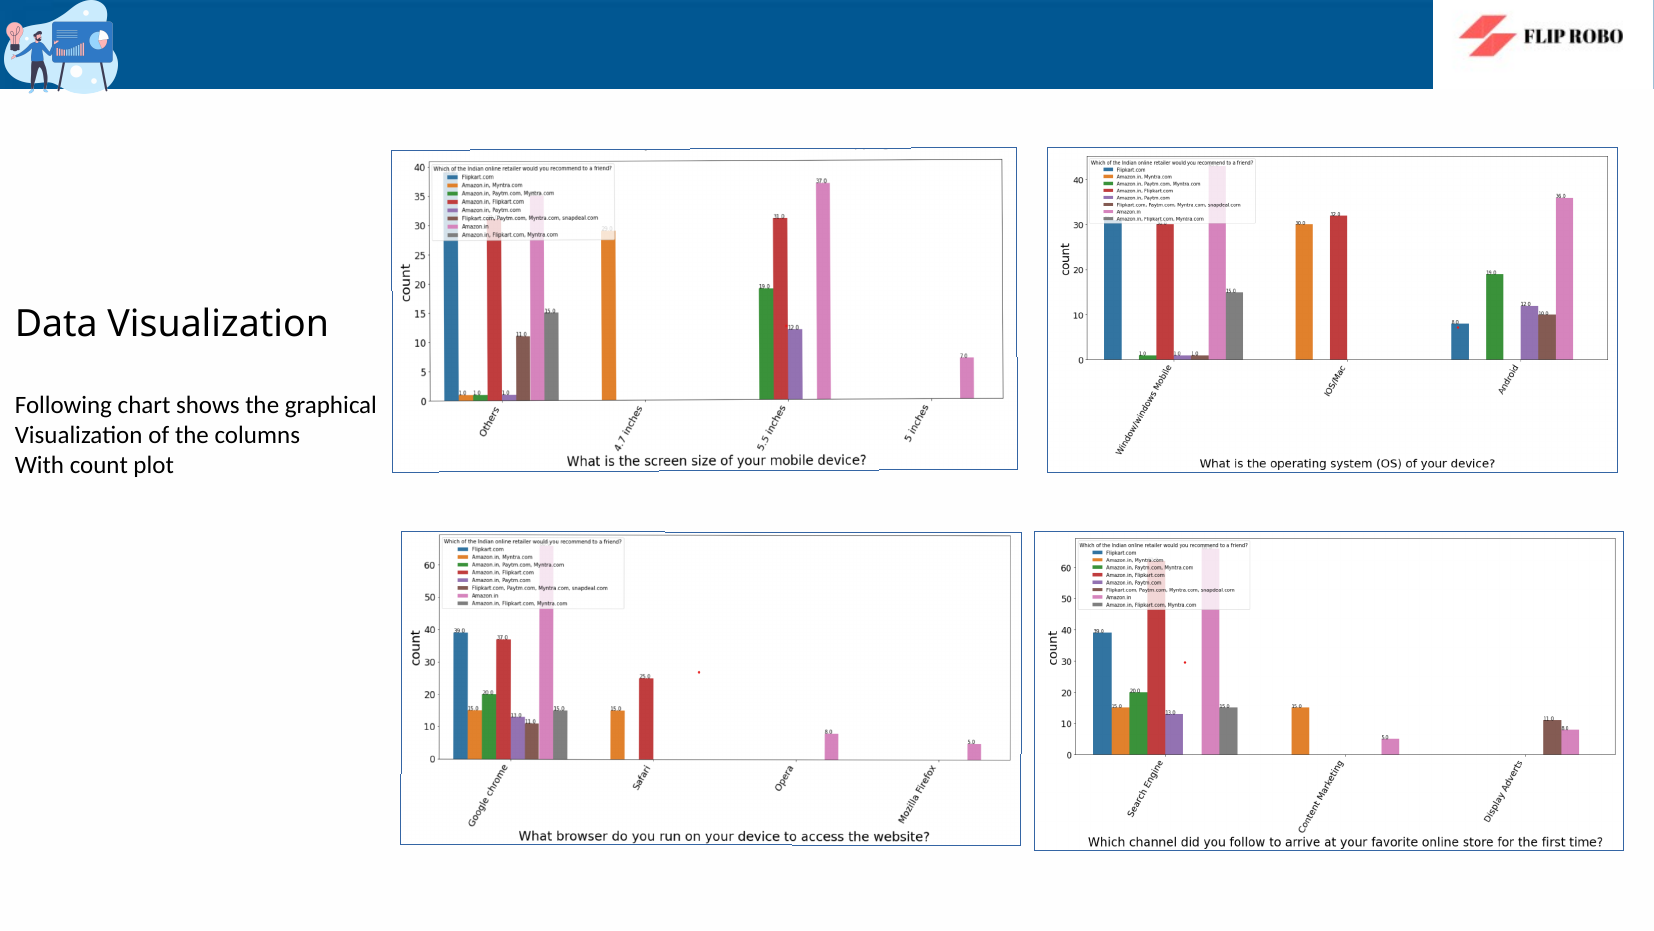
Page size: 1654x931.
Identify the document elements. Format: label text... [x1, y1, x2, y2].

picture [1034, 531, 1625, 851]
picture [391, 148, 1018, 473]
picture [400, 531, 1022, 846]
text_box Data Visualization Following chart shows the graphical Visualization of the columns With count plot [0, 291, 402, 857]
picture [0, 0, 1654, 94]
picture [1046, 147, 1619, 473]
